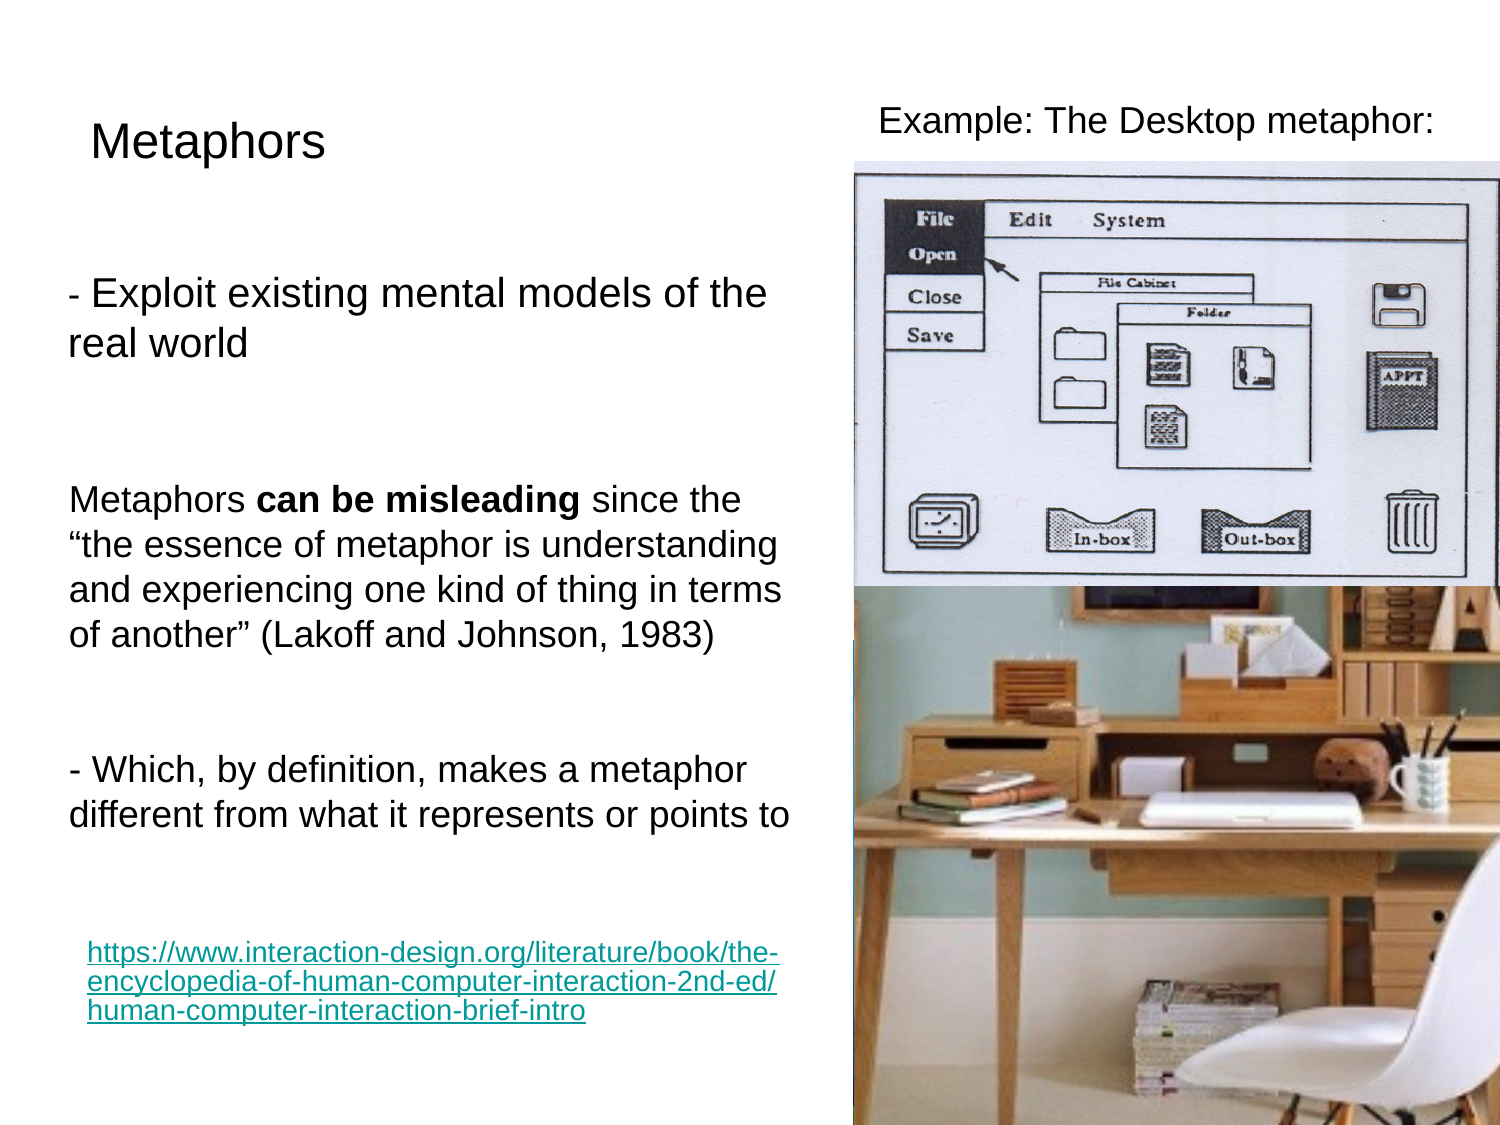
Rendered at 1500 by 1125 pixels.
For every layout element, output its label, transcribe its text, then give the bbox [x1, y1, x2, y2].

text_box - Exploit existing mental models of the real world [53, 258, 821, 374]
text_box Metaphors can be misleading since the “the essence of metaphor is understanding and experiencing one kind of thing in terms of another” (Lakoff and Johnson, 1983) - Which, by definition, makes a metaphor different from what it represents or points to [54, 467, 821, 842]
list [853, 161, 1500, 586]
text_box https://www.interaction-design.org/literature/book/the-encyclopedia-of-human-computer-interaction-2nd-ed/human-computer-interaction-brief-intro [72, 925, 803, 1051]
picture [853, 586, 1500, 1125]
text_box Example: The Desktop metaphor: [863, 88, 1451, 149]
title Metaphors [75, 45, 1425, 233]
